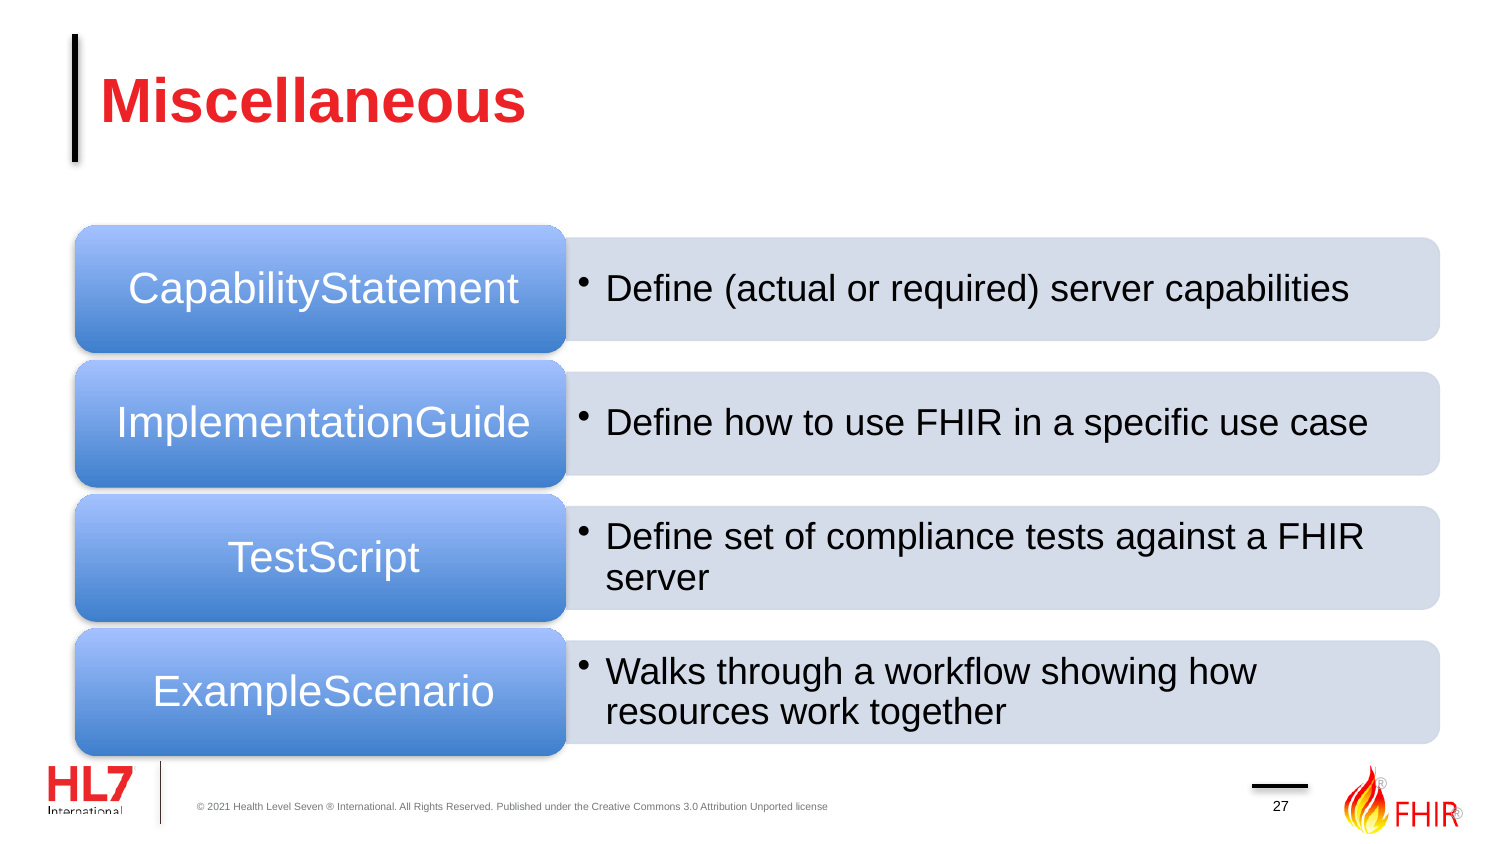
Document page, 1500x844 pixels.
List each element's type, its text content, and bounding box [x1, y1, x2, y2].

picture [1339, 760, 1463, 837]
footer © 2021 Health Level Seven ® International. All Rights Reserved. Published under the Creative Commons 3.0 Attribution Unported license [196, 786, 941, 813]
slide_number 27 [1258, 786, 1304, 814]
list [74, 224, 1440, 757]
title Miscellaneous [100, 33, 1451, 163]
